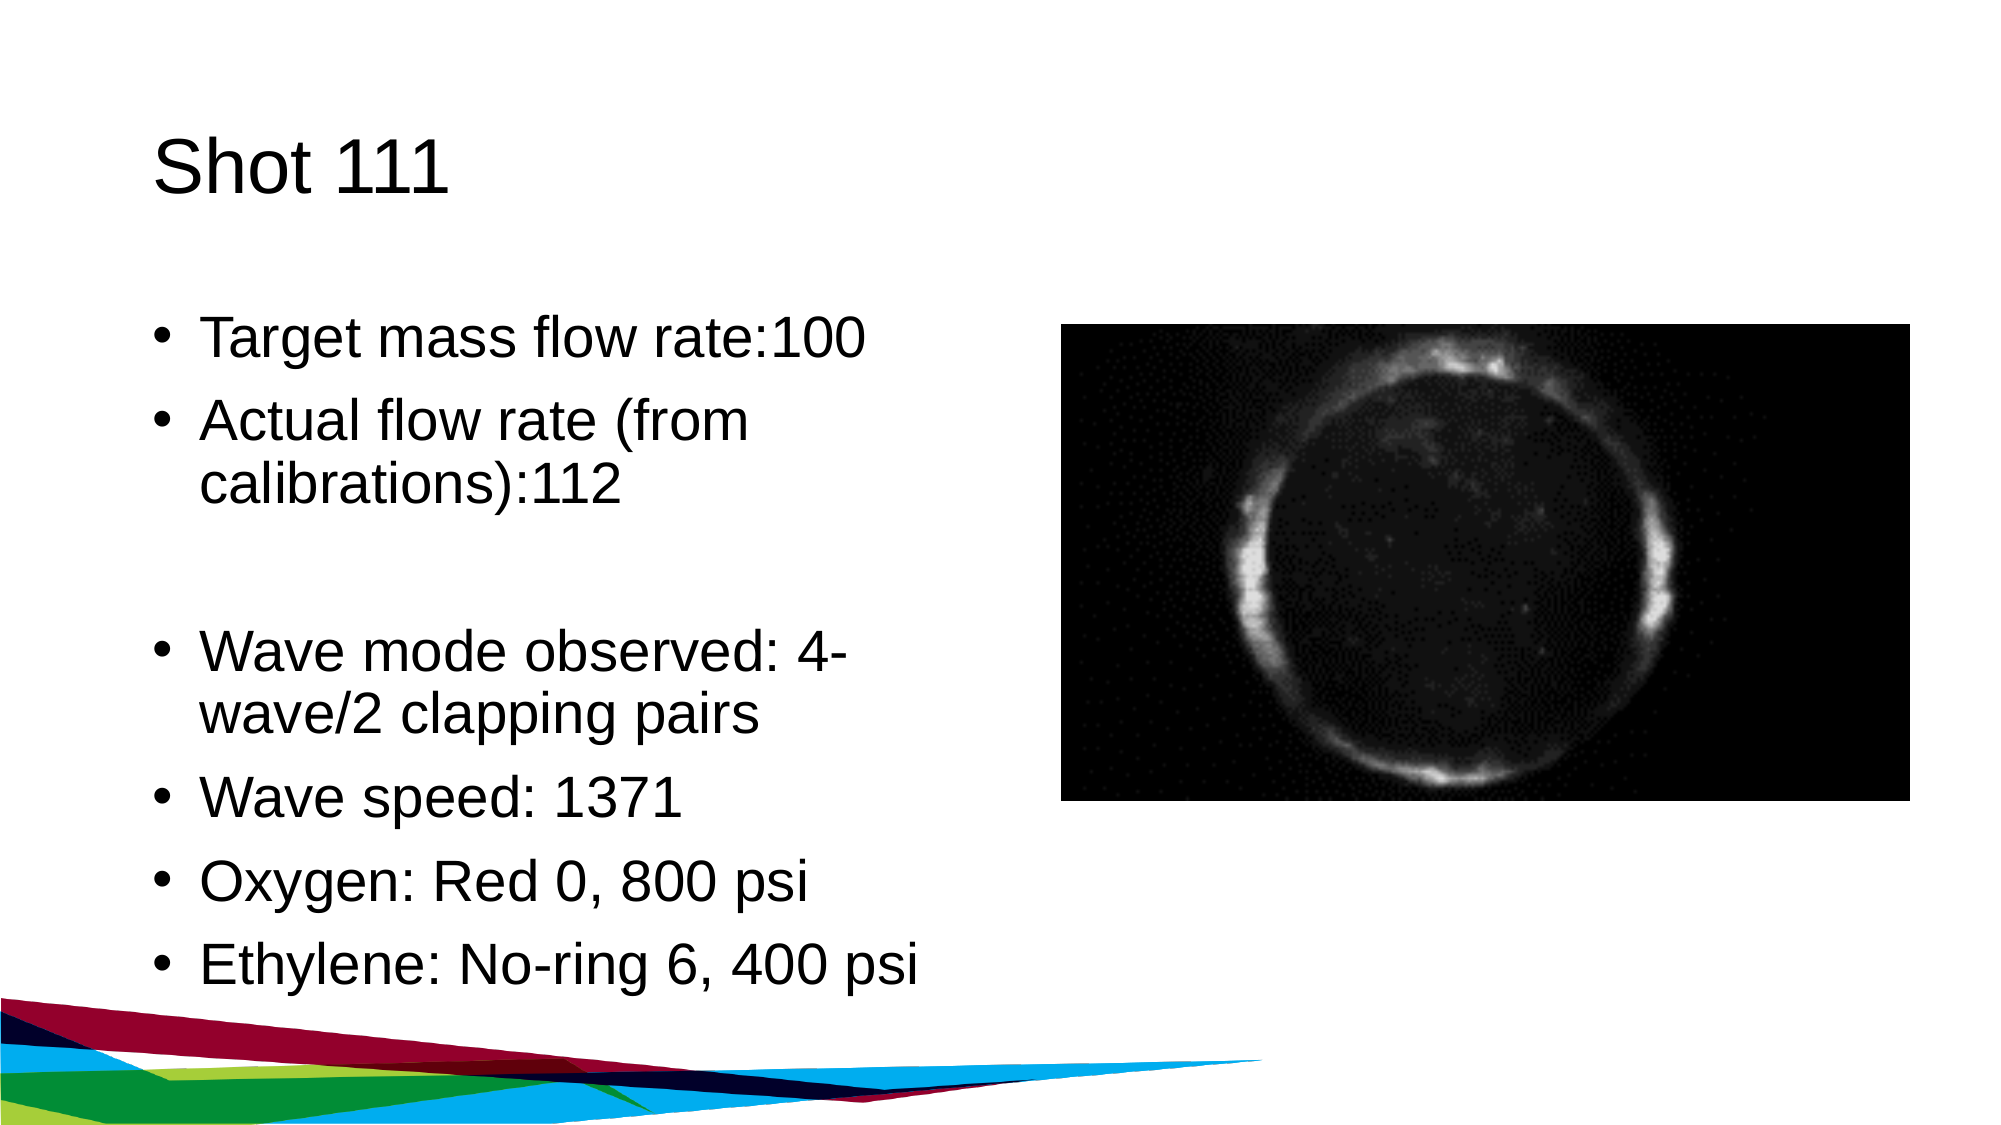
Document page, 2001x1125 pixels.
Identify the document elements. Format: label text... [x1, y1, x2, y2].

title Shot 111 [137, 59, 1863, 278]
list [1060, 323, 1911, 802]
picture [0, 998, 1263, 1125]
